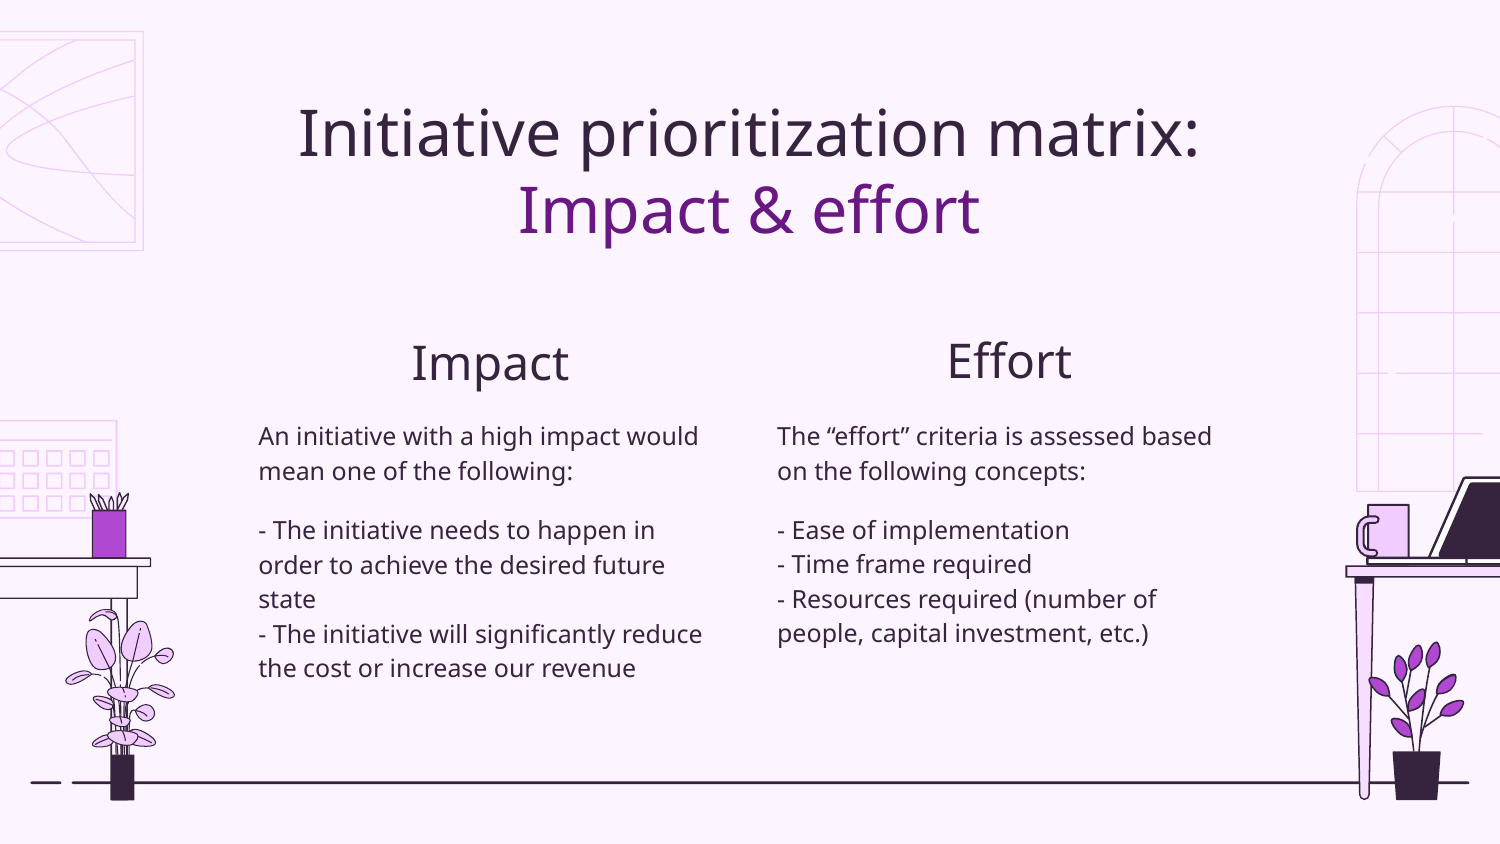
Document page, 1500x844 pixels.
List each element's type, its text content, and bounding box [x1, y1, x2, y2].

title Effort [762, 315, 1257, 393]
list The “effort” criteria is assessed based on the following concepts: - Ease of implementation - Time frame required - Resources required (number of people, capital investment, etc.) [762, 401, 1257, 668]
title Initiative prioritization matrix: Impact & effort [226, 76, 1274, 275]
title Impact [243, 317, 738, 395]
list An initiative with a high impact would mean one of the following: - The initiative needs to happen in order to achieve the desired future state - The initiative will significantly reduce the cost or increase our revenue [243, 401, 738, 670]
